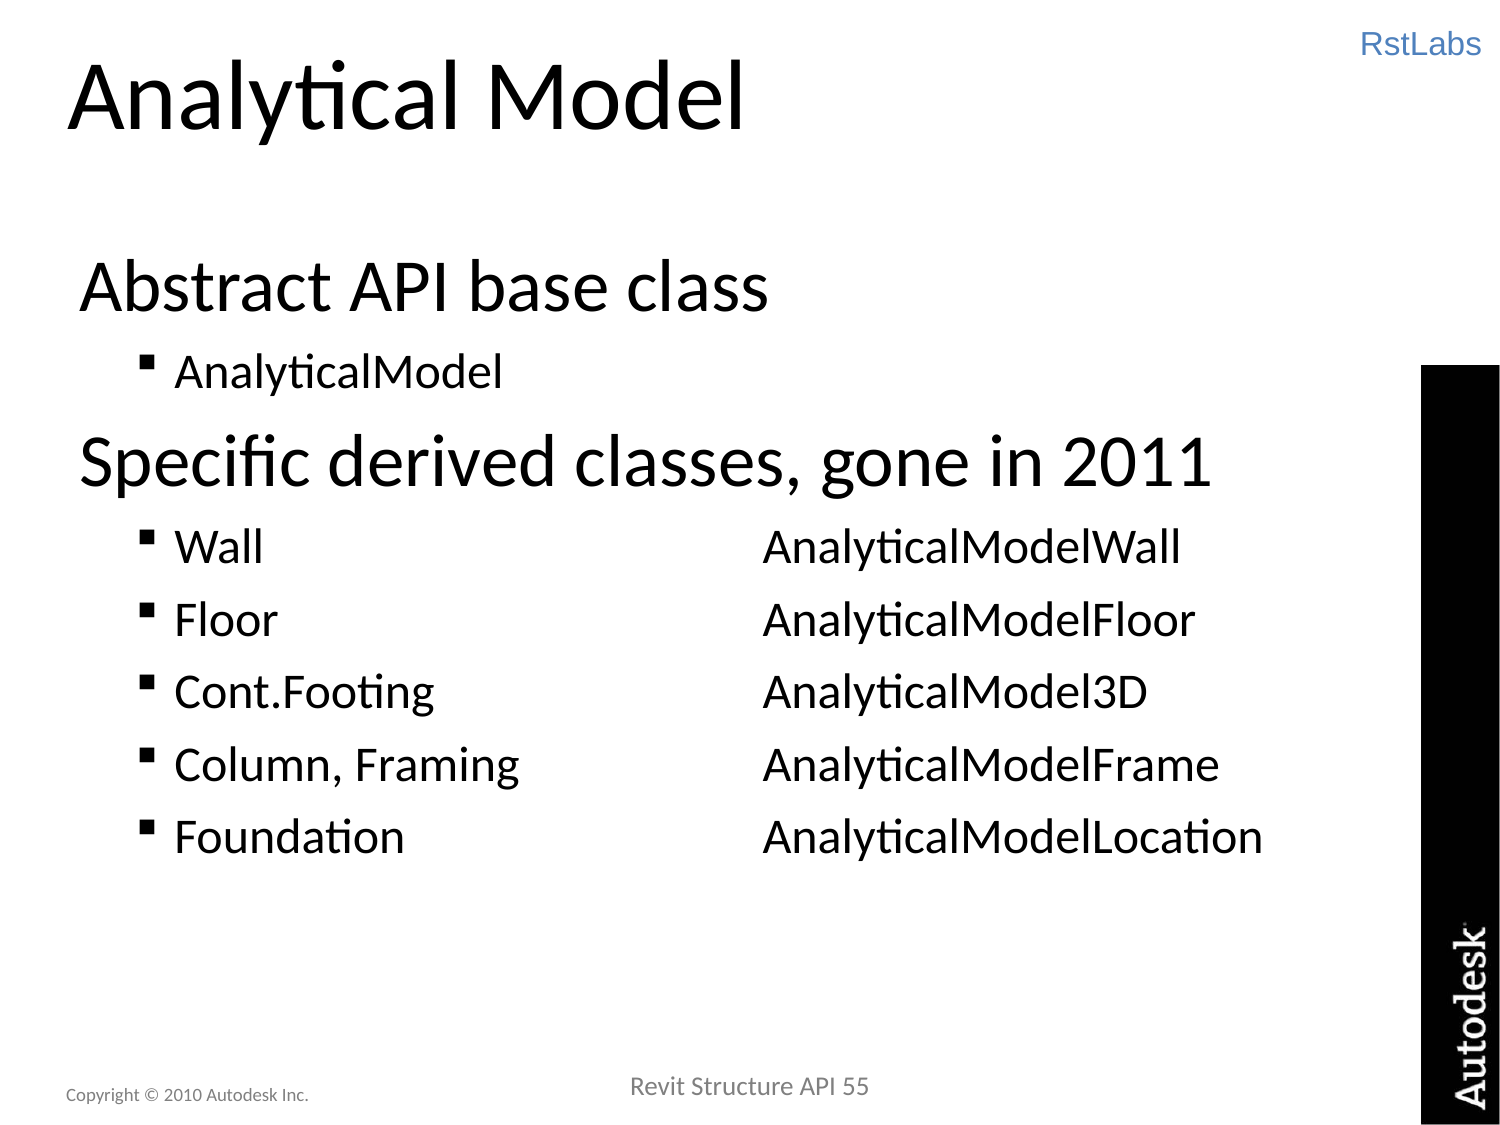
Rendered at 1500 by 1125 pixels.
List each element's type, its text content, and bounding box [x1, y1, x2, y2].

picture [1420, 365, 1500, 1125]
title Analytical Model [52, 22, 1353, 210]
list Abstract API base class AnalyticalModel Specific derived classes, gone in 2011 Wall AnalyticalModelWall Floor AnalyticalModelFloor Cont.Footing AnalyticalModel3D Column, Framing AnalyticalModelFrame Foundation AnalyticalModelLocation [45, 228, 1323, 903]
text_box RstLabs [1151, 22, 1483, 63]
